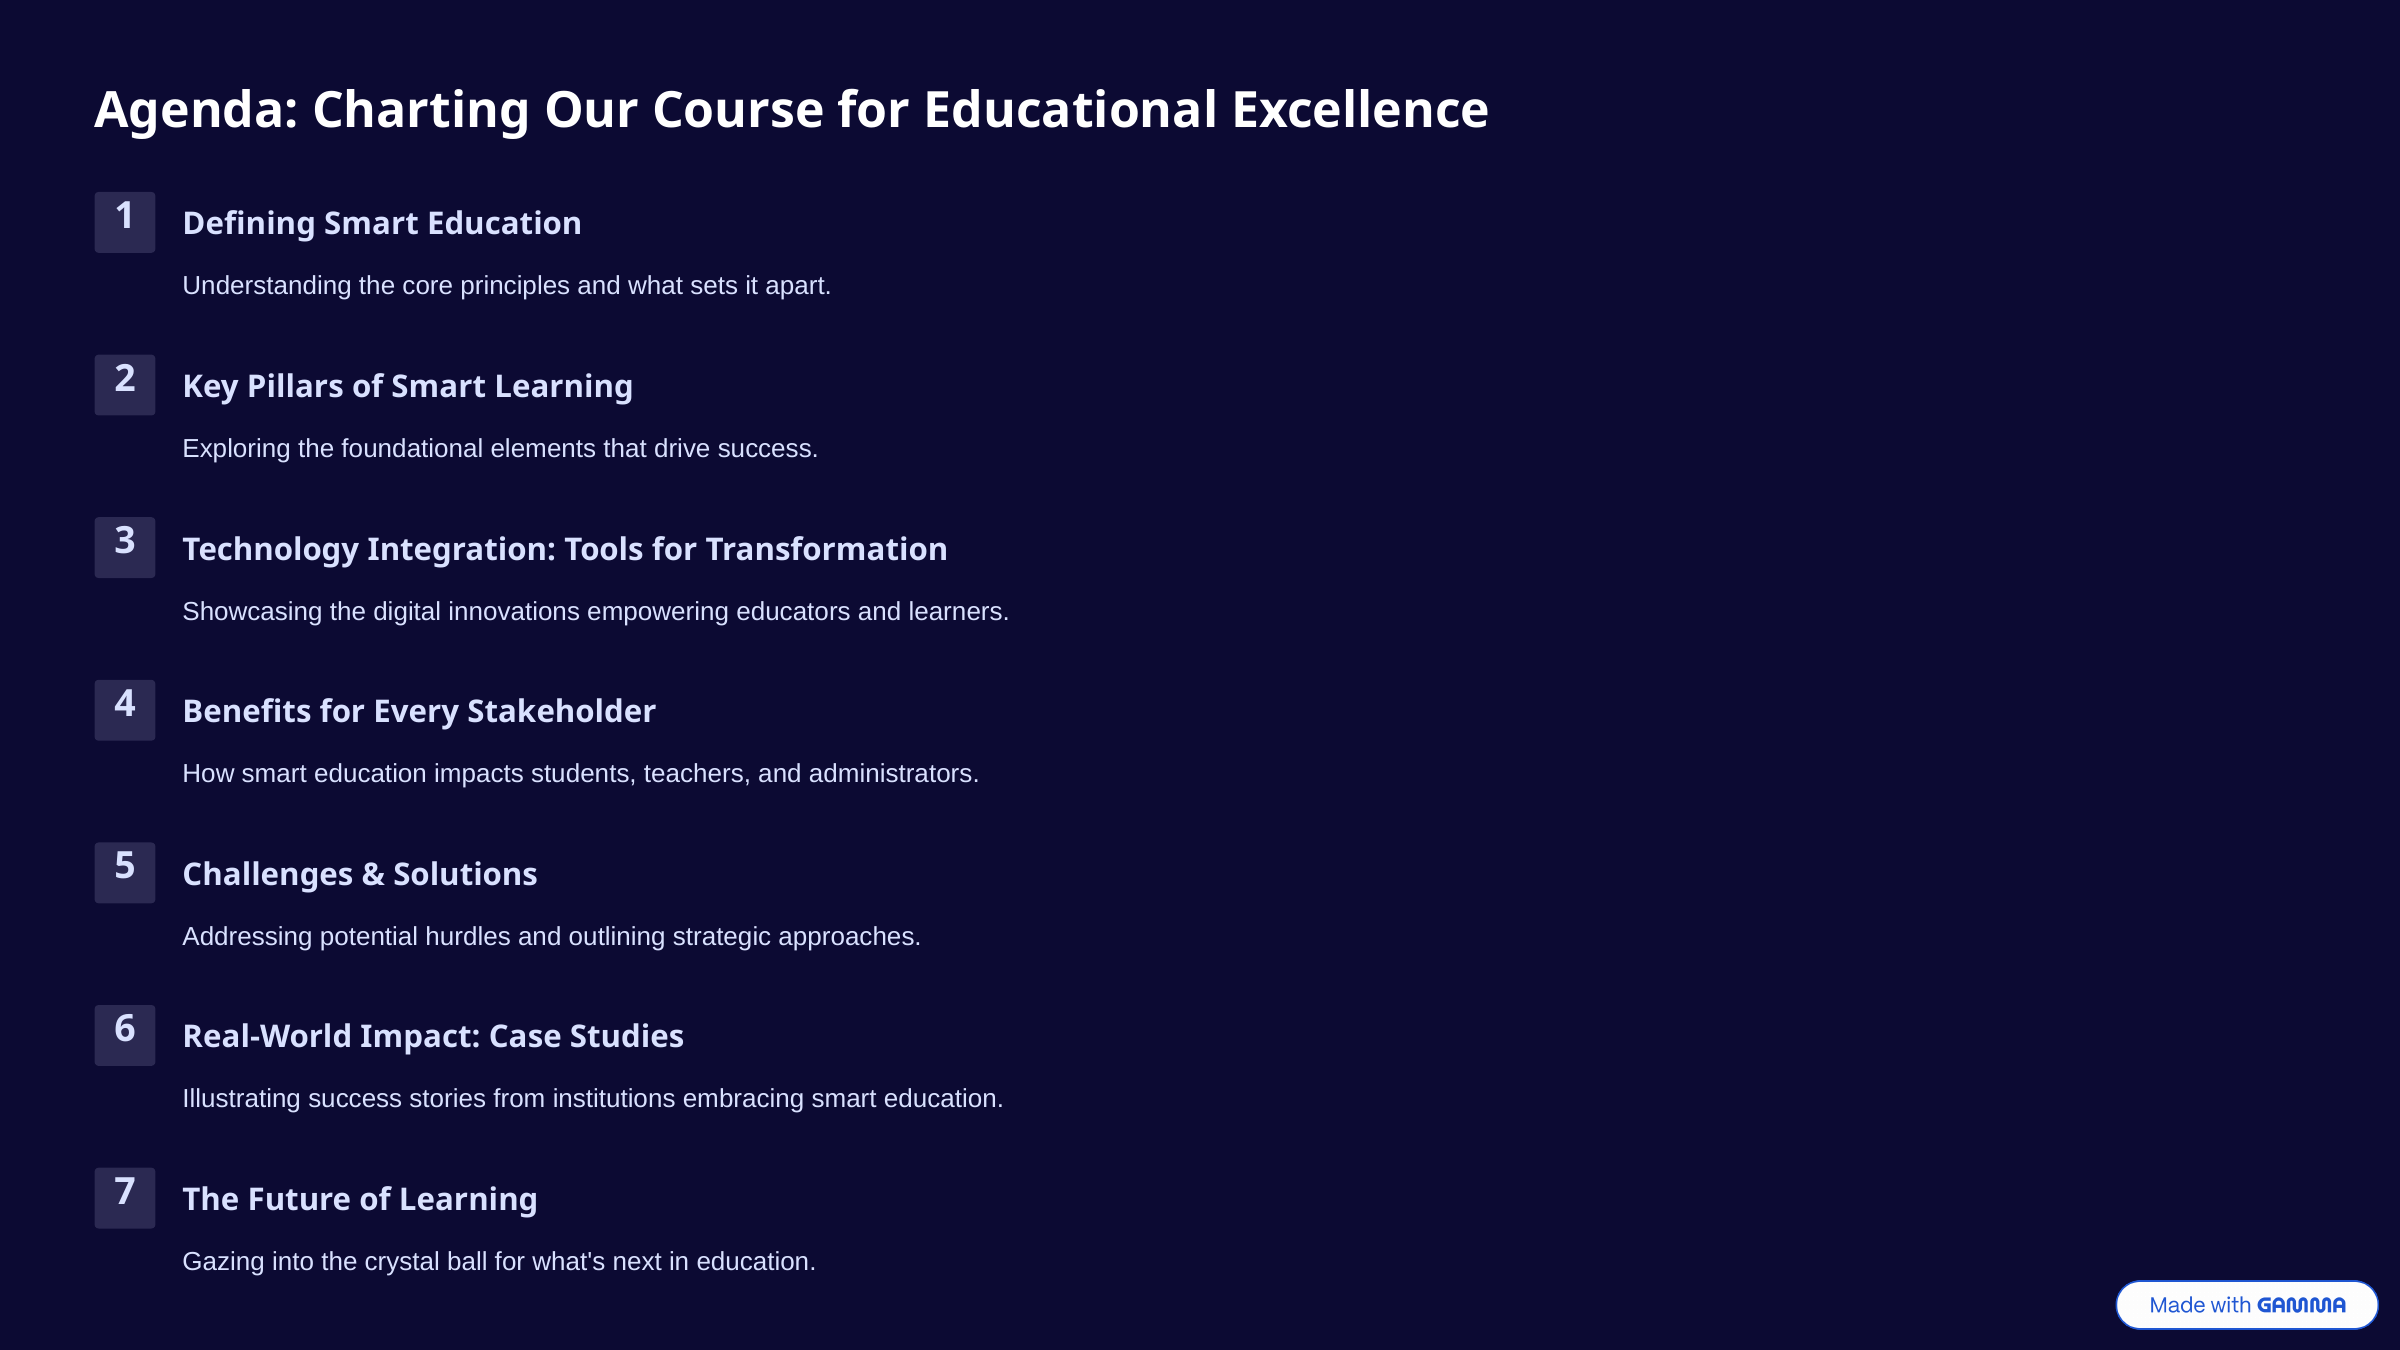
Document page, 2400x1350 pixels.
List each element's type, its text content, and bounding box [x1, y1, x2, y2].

text_box 2 [105, 361, 145, 409]
text_box [94, 679, 156, 741]
text_box 5 [105, 849, 145, 897]
text_box [94, 517, 156, 579]
text_box Technology Integration: Tools for Transformation [182, 526, 1028, 567]
text_box Key Pillars of Smart Learning [182, 363, 679, 404]
text_box 3 [105, 523, 145, 572]
text_box 1 [105, 198, 145, 247]
text_box Real-World Impact: Case Studies [182, 1014, 763, 1055]
text_box [94, 191, 156, 253]
text_box Exploring the foundational elements that drive success. [182, 419, 2306, 464]
text_box Benefits for Every Stakeholder [182, 689, 709, 729]
text_box How smart education impacts students, teachers, and administrators. [182, 745, 2306, 789]
text_box The Future of Learning [182, 1177, 574, 1217]
text_box [94, 354, 156, 416]
text_box Addressing potential hurdles and outlining strategic approaches. [182, 907, 2306, 952]
text_box Showcasing the digital innovations empowering educators and learners. [182, 582, 2306, 626]
text_box Agenda: Charting Our Course for Educational Excellence [94, 74, 1675, 138]
text_box [94, 1167, 156, 1229]
text_box 4 [105, 686, 145, 735]
picture [2106, 1271, 2389, 1339]
text_box Understanding the core principles and what sets it apart. [182, 257, 2306, 301]
text_box 7 [105, 1174, 145, 1222]
text_box Gazing into the crystal ball for what's next in education. [182, 1233, 2306, 1277]
text_box Defining Smart Education [182, 201, 633, 242]
text_box 6 [105, 1011, 145, 1060]
text_box [94, 1005, 156, 1066]
text_box Illustrating success stories from institutions embracing smart education. [182, 1070, 2306, 1114]
text_box [94, 842, 156, 904]
text_box Challenges & Solutions [182, 851, 578, 892]
